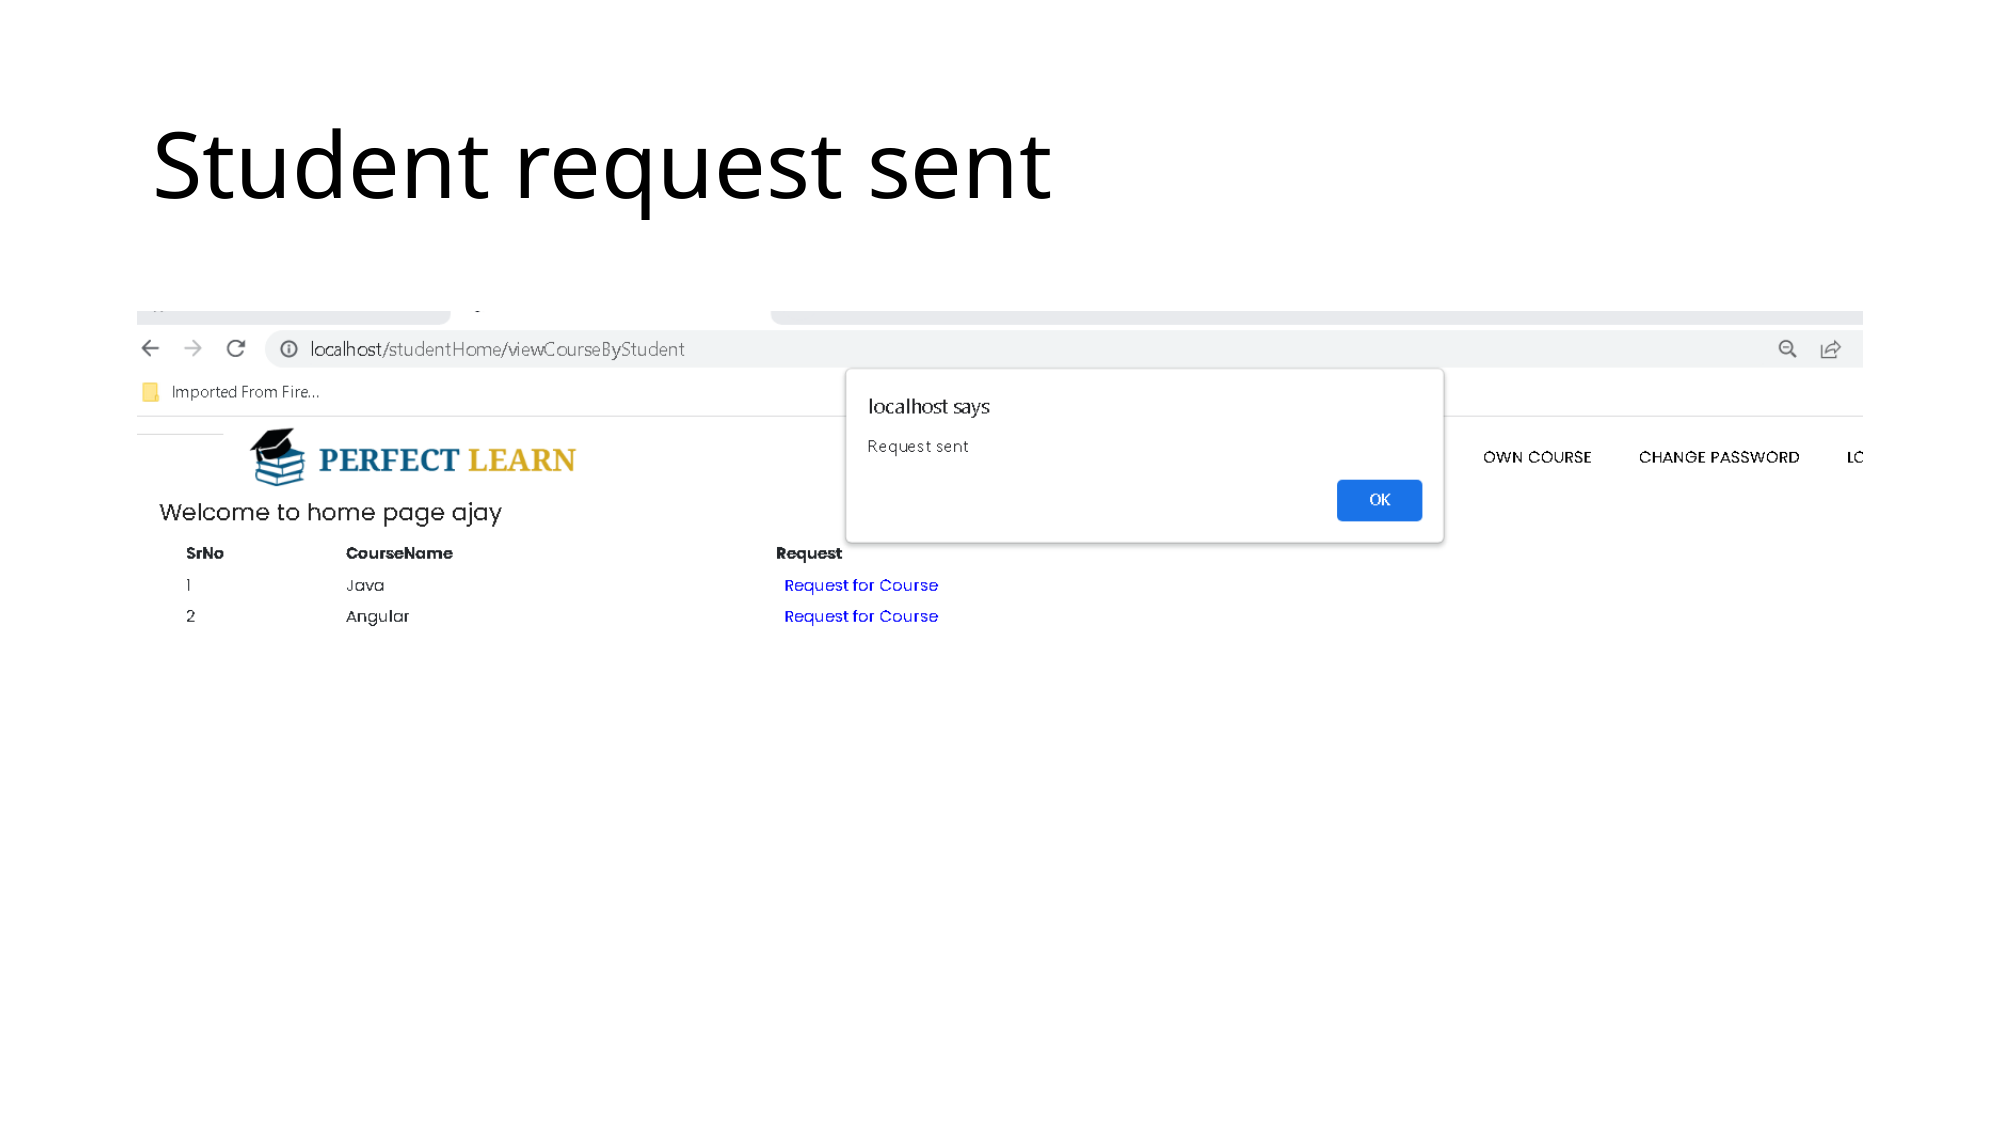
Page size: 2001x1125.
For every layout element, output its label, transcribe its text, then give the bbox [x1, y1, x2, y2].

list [137, 311, 1863, 1002]
title Student request sent [137, 59, 1863, 278]
